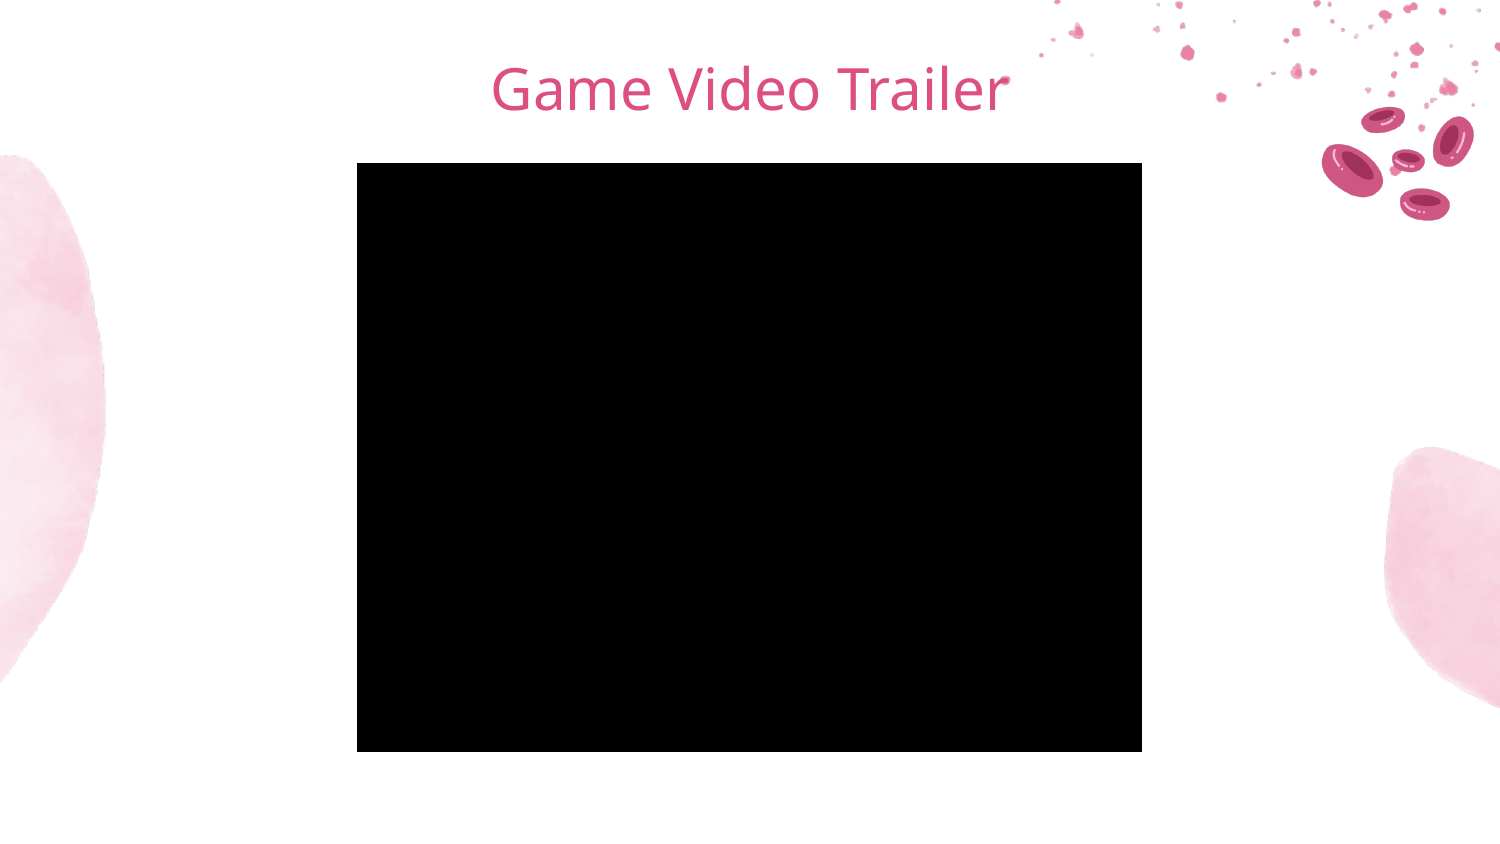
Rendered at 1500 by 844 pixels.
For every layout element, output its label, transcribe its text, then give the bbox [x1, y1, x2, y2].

picture [357, 0, 1500, 753]
picture [0, 155, 106, 735]
title Game Video Trailer [430, 37, 1070, 132]
picture [1383, 446, 1500, 711]
text_box [1317, 105, 1480, 223]
